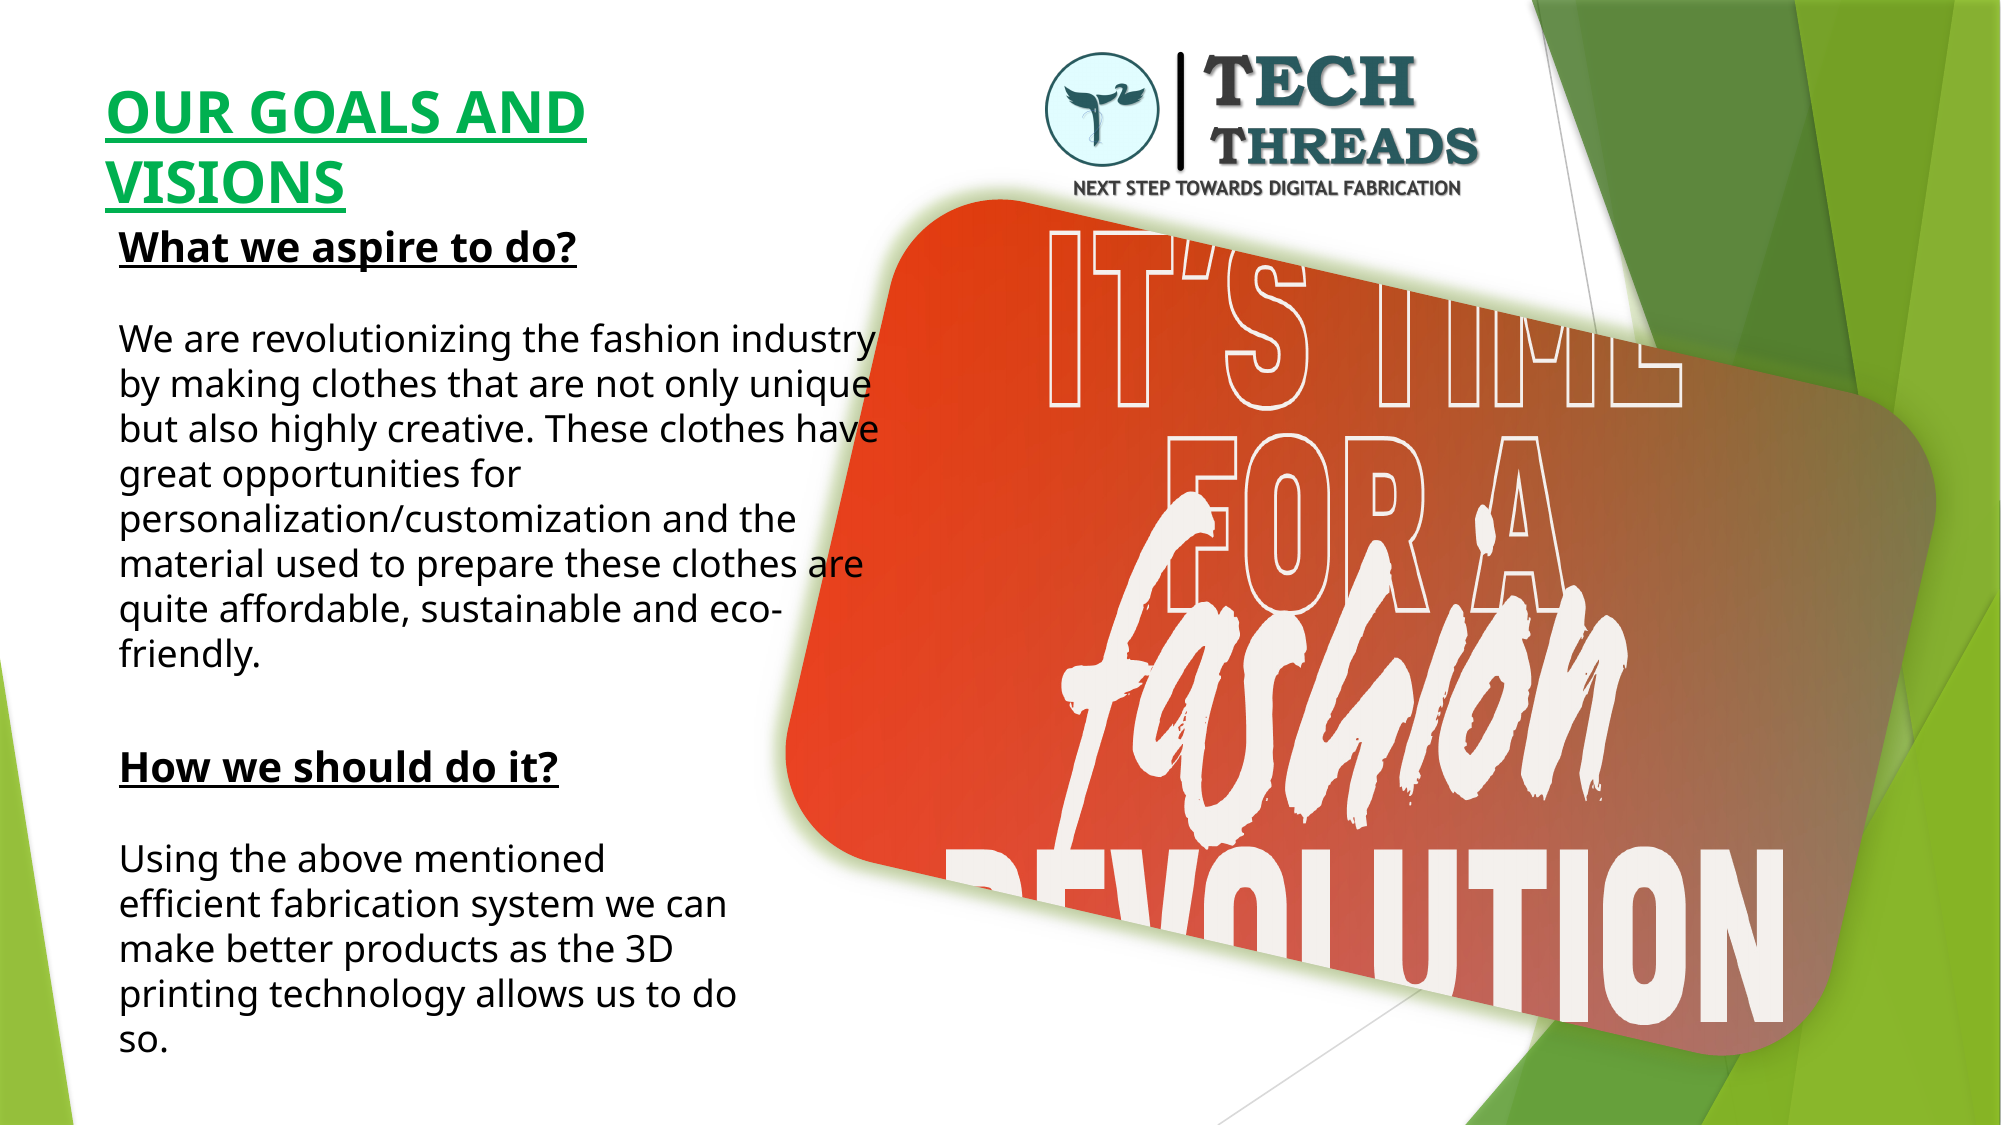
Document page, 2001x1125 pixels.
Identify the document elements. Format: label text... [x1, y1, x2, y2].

text_box What we aspire to do? We are revolutionizing the fashion industry by making clothes that are not only unique but also highly creative. These clothes have great opportunities for personalization/customization and the material used to prepare these clothes are quite affordable, sustainable and eco-friendly. [103, 213, 916, 728]
text_box OUR GOALS AND VISIONS [90, 68, 789, 223]
picture [785, 13, 1937, 1056]
text_box How we should do it? Using the above mentioned efficient fabrication system we can make better products as the 3D printing technology allows us to do so. [103, 733, 770, 1113]
